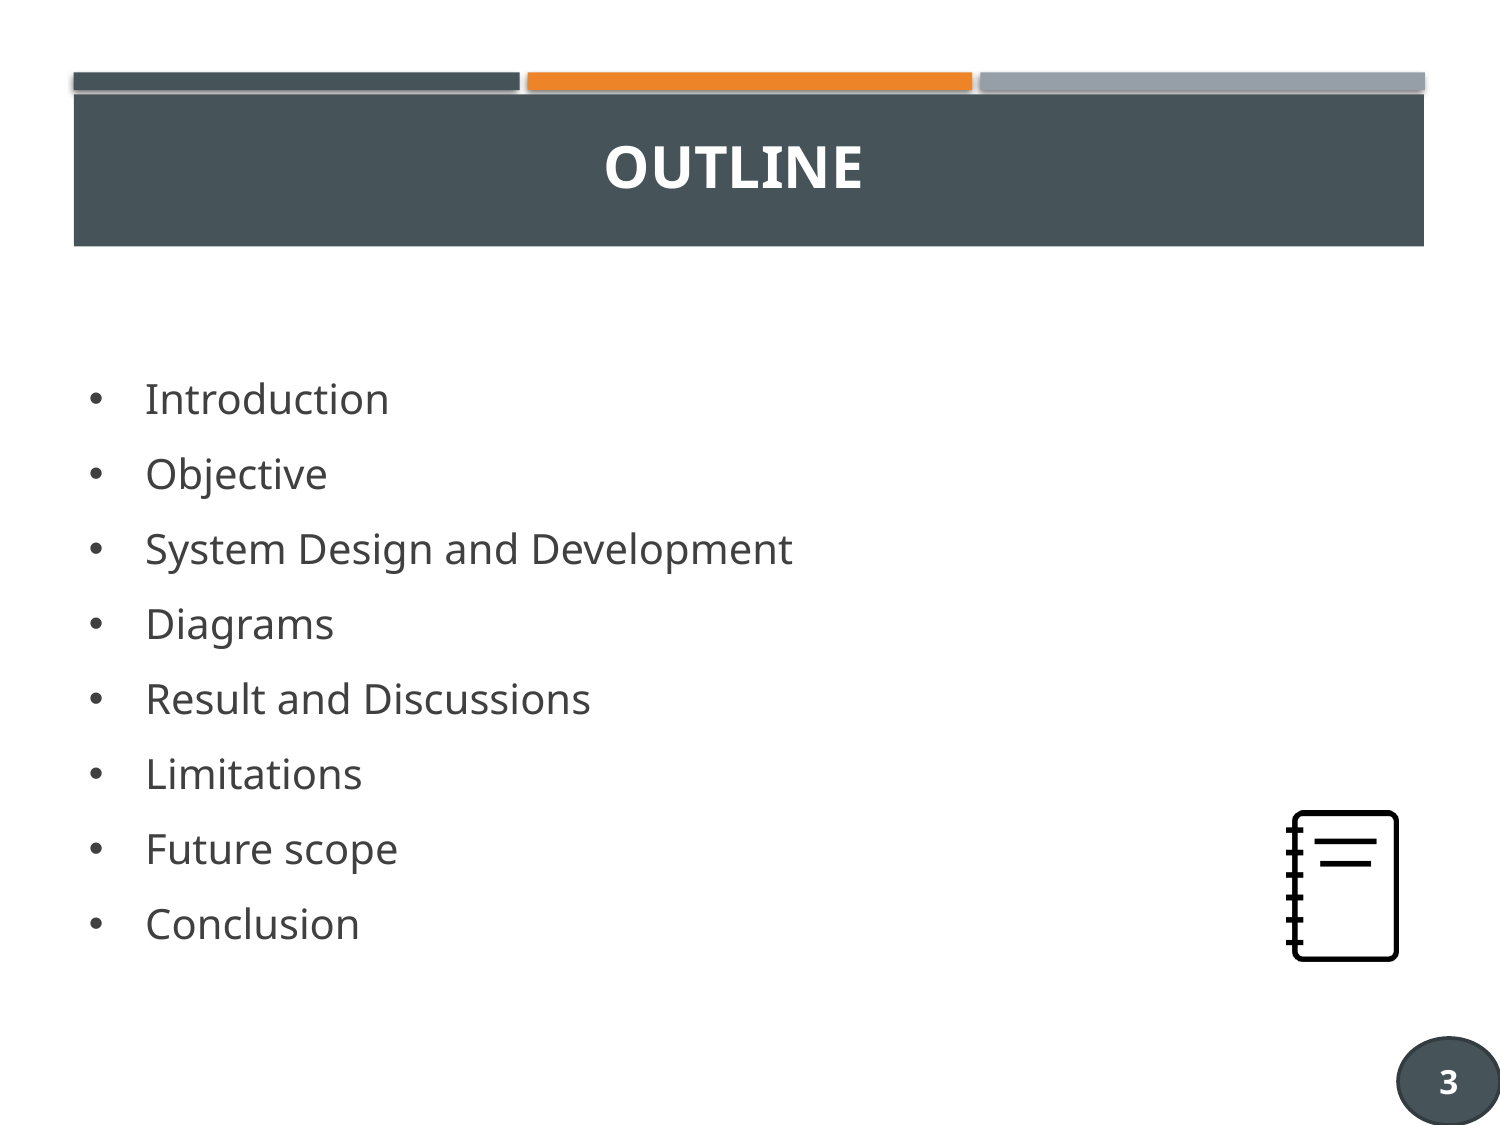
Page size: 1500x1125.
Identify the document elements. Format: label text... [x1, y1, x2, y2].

text_box [72, 92, 1426, 248]
text_box Introduction Objective System Design and Development Diagrams Result and Discussions Limitations Future scope Conclusion [73, 340, 1424, 956]
picture [1286, 809, 1400, 963]
text_box outline [99, 122, 1399, 219]
text_box 3 [1396, 1036, 1500, 1125]
